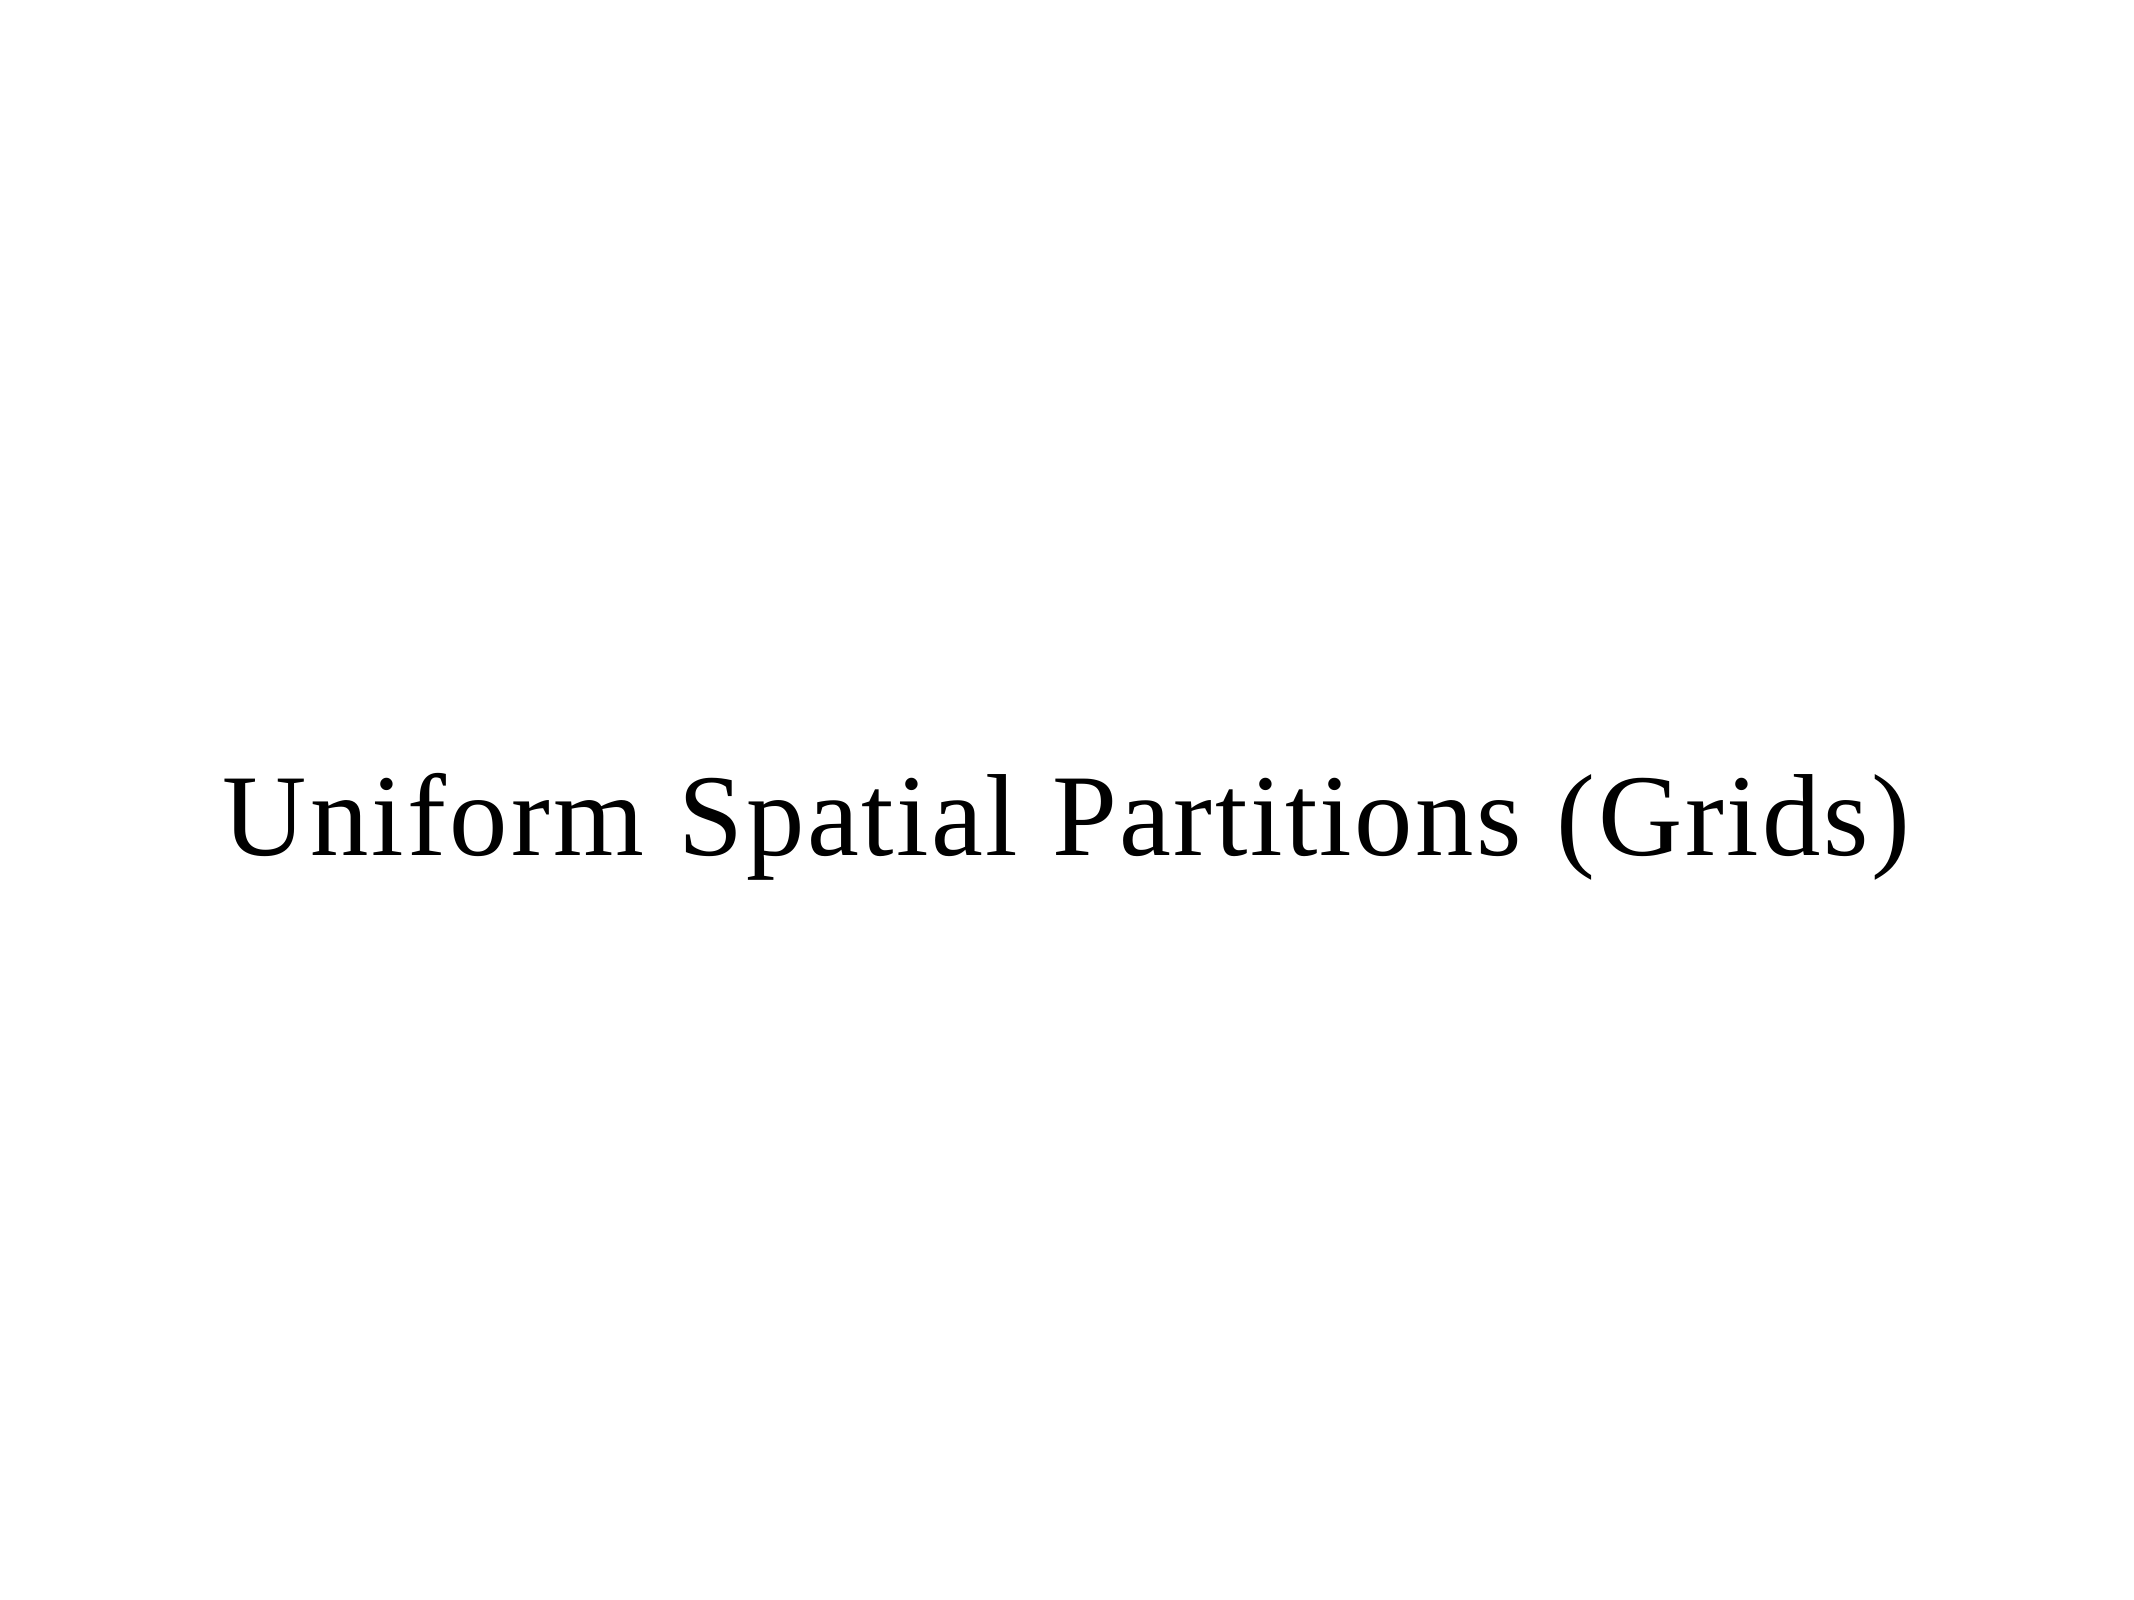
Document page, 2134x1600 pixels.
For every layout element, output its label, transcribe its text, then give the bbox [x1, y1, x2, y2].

text_box Uniform Spatial Partitions (Grids) [222, 720, 1933, 880]
